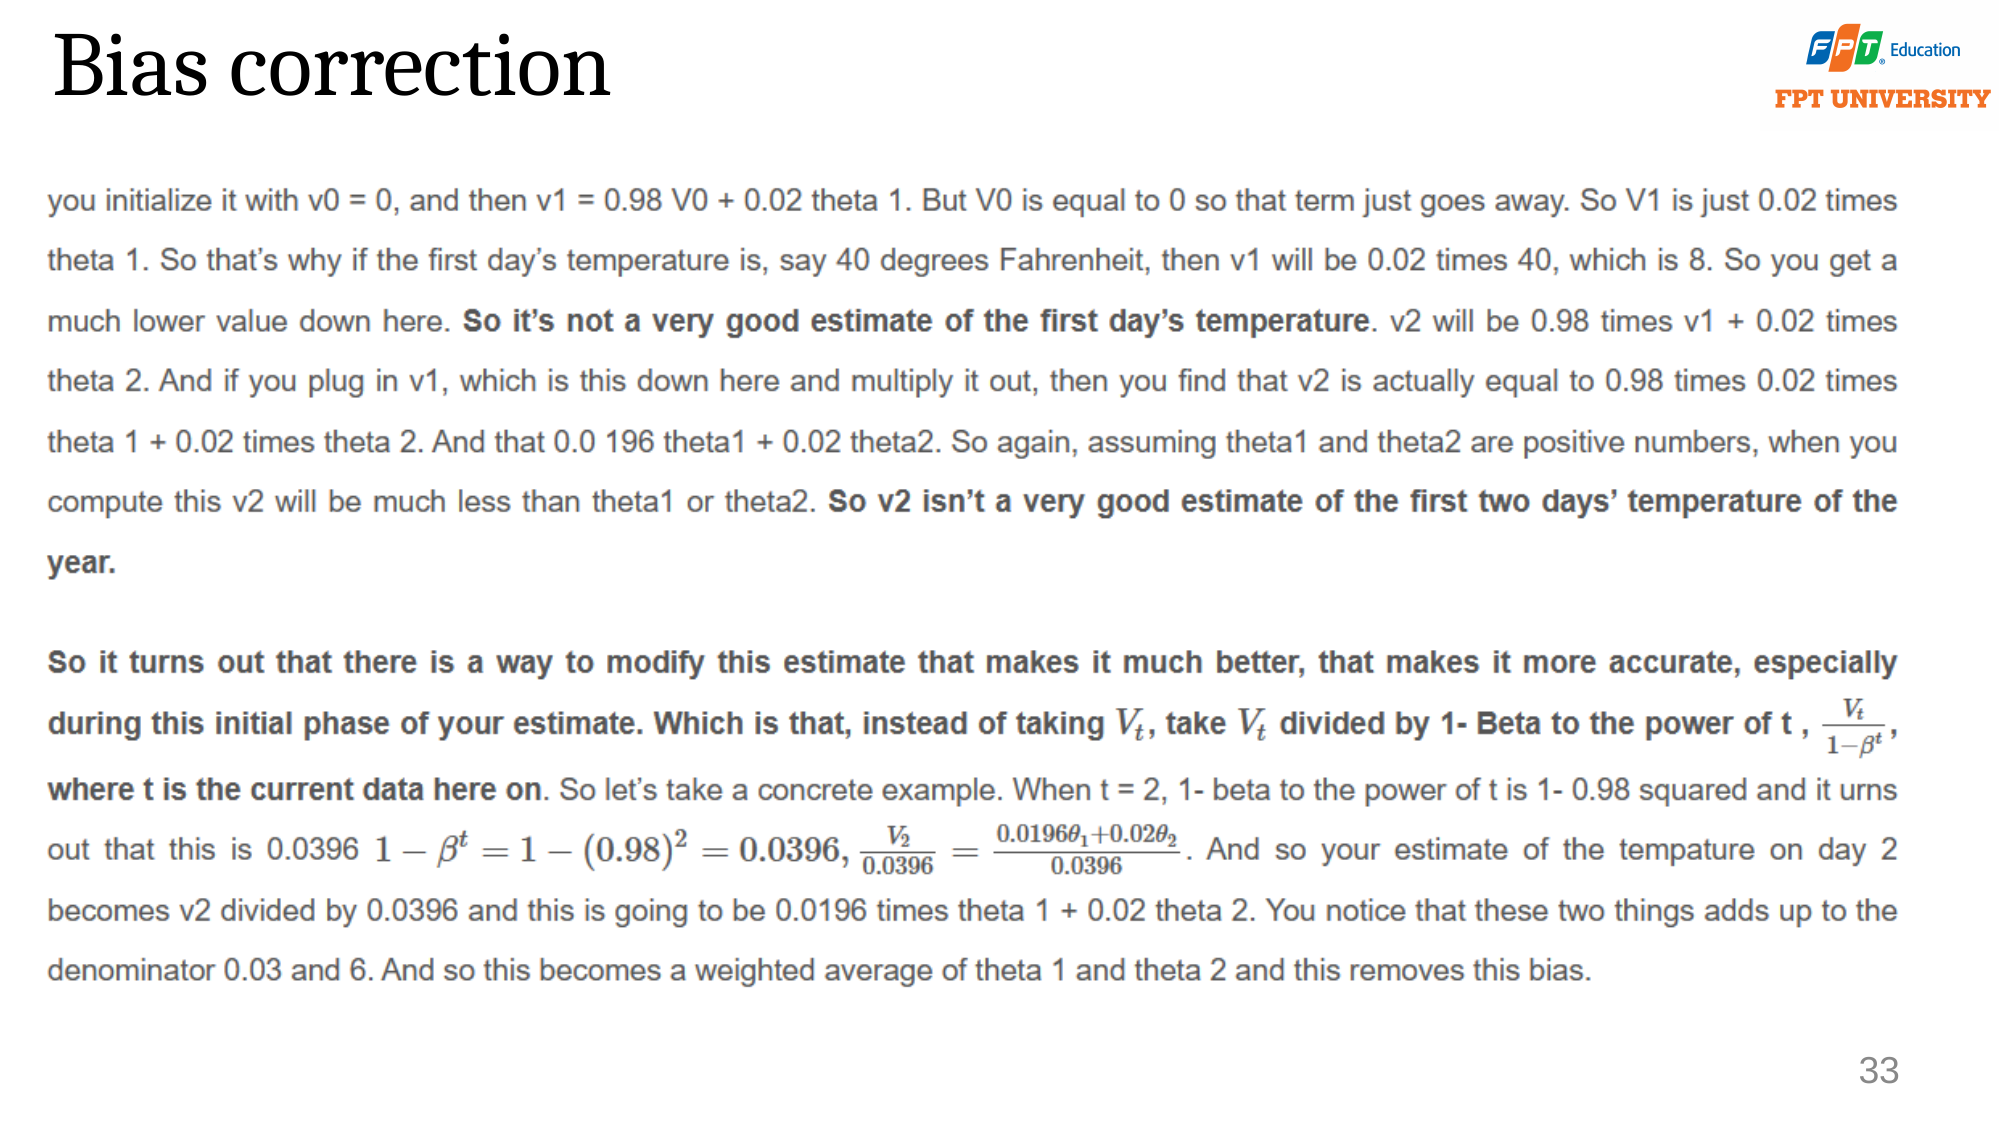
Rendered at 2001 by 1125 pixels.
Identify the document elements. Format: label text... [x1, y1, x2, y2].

title Bias correction [50, 1, 708, 174]
picture [1760, 0, 1999, 131]
picture [9, 174, 1940, 993]
slide_number 33 [1440, 1046, 1900, 1125]
